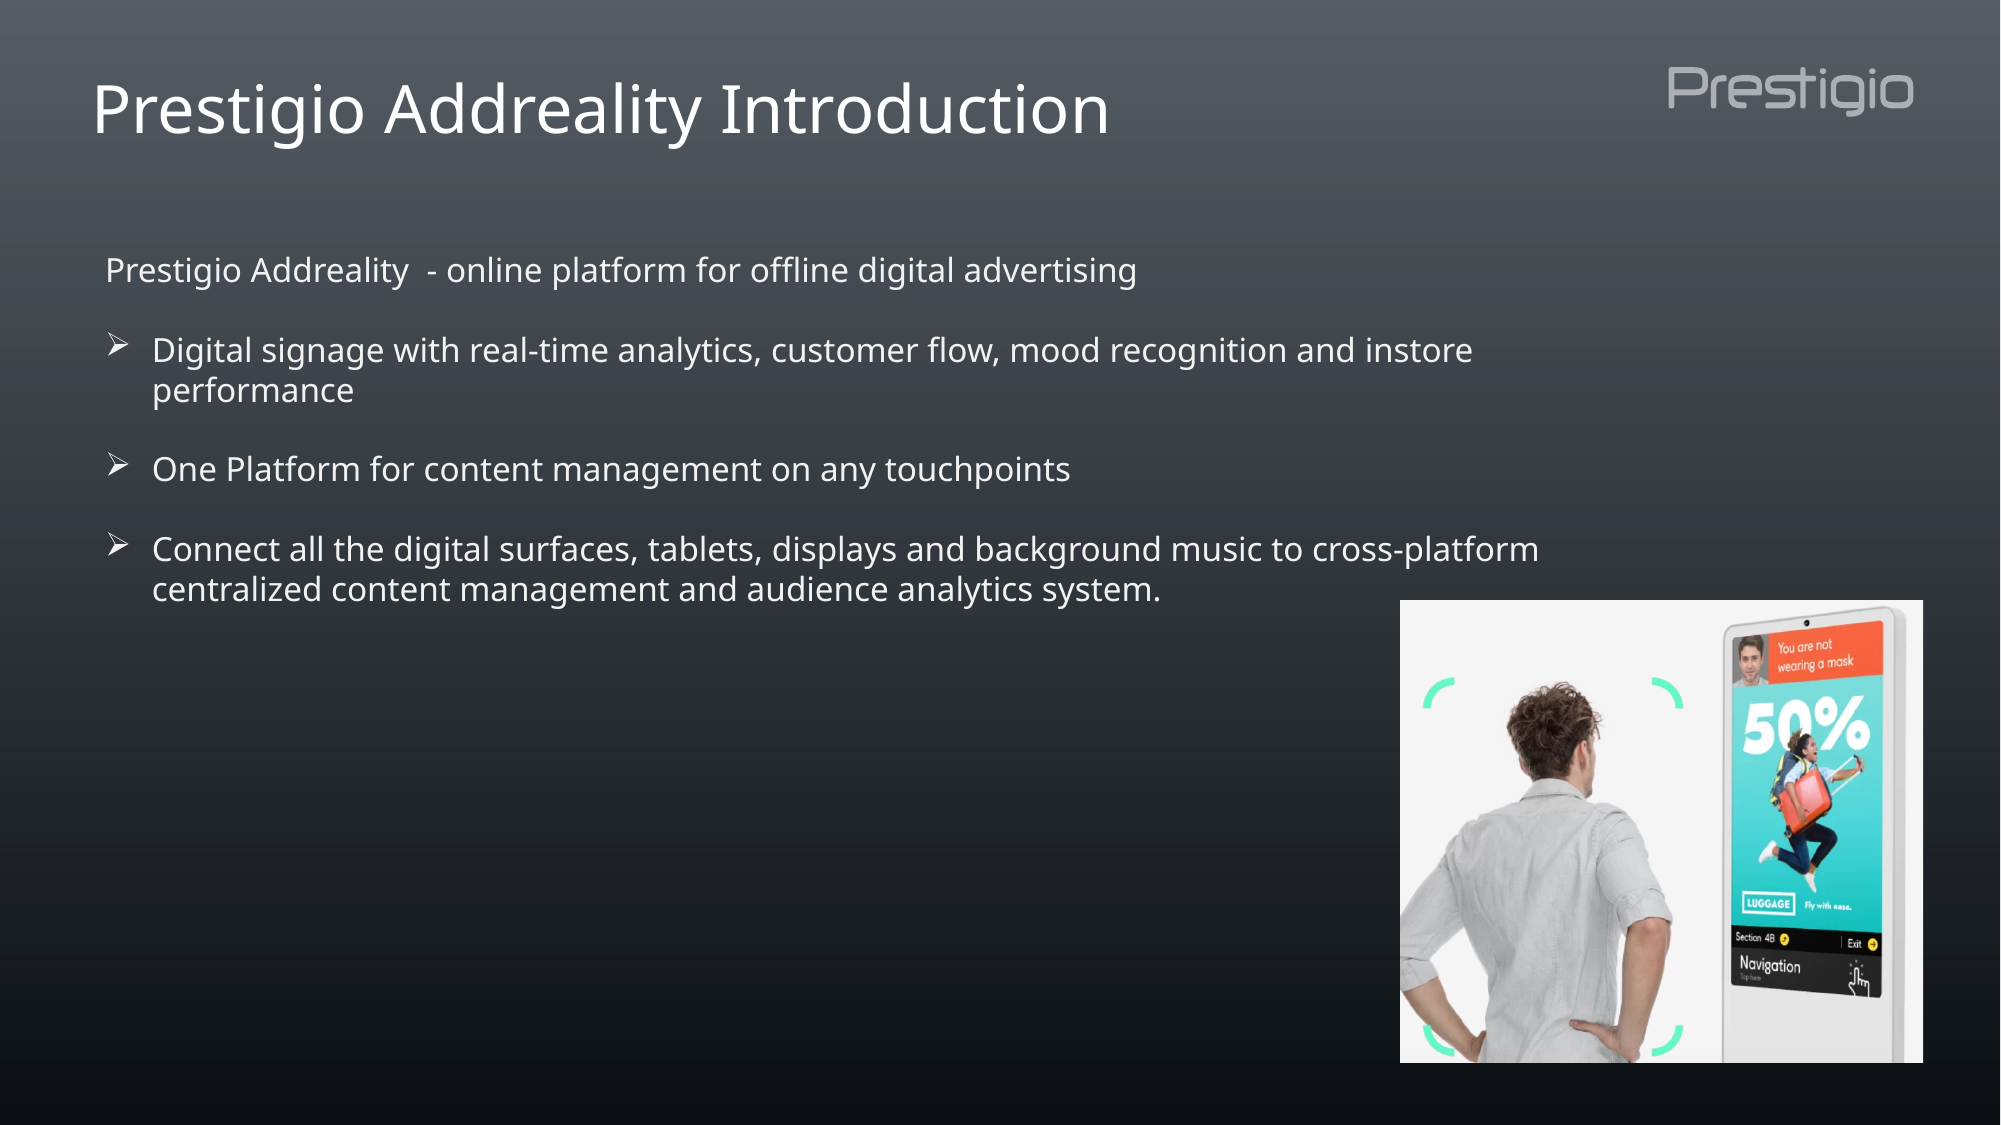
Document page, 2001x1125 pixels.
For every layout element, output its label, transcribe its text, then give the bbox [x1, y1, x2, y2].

picture [1399, 599, 1924, 1063]
list Prestigio Addreality Introduction [76, 49, 1563, 158]
text_box Prestigio Addreality - online platform for offline digital advertising Digital signage with real-time analytics, customer flow, mood recognition and instore performance One Platform for content management on any touchpoints Connect all the digital surfaces, tablets, displays and background music to cross-platform centralized content management and audience analytics system. [90, 241, 1612, 656]
